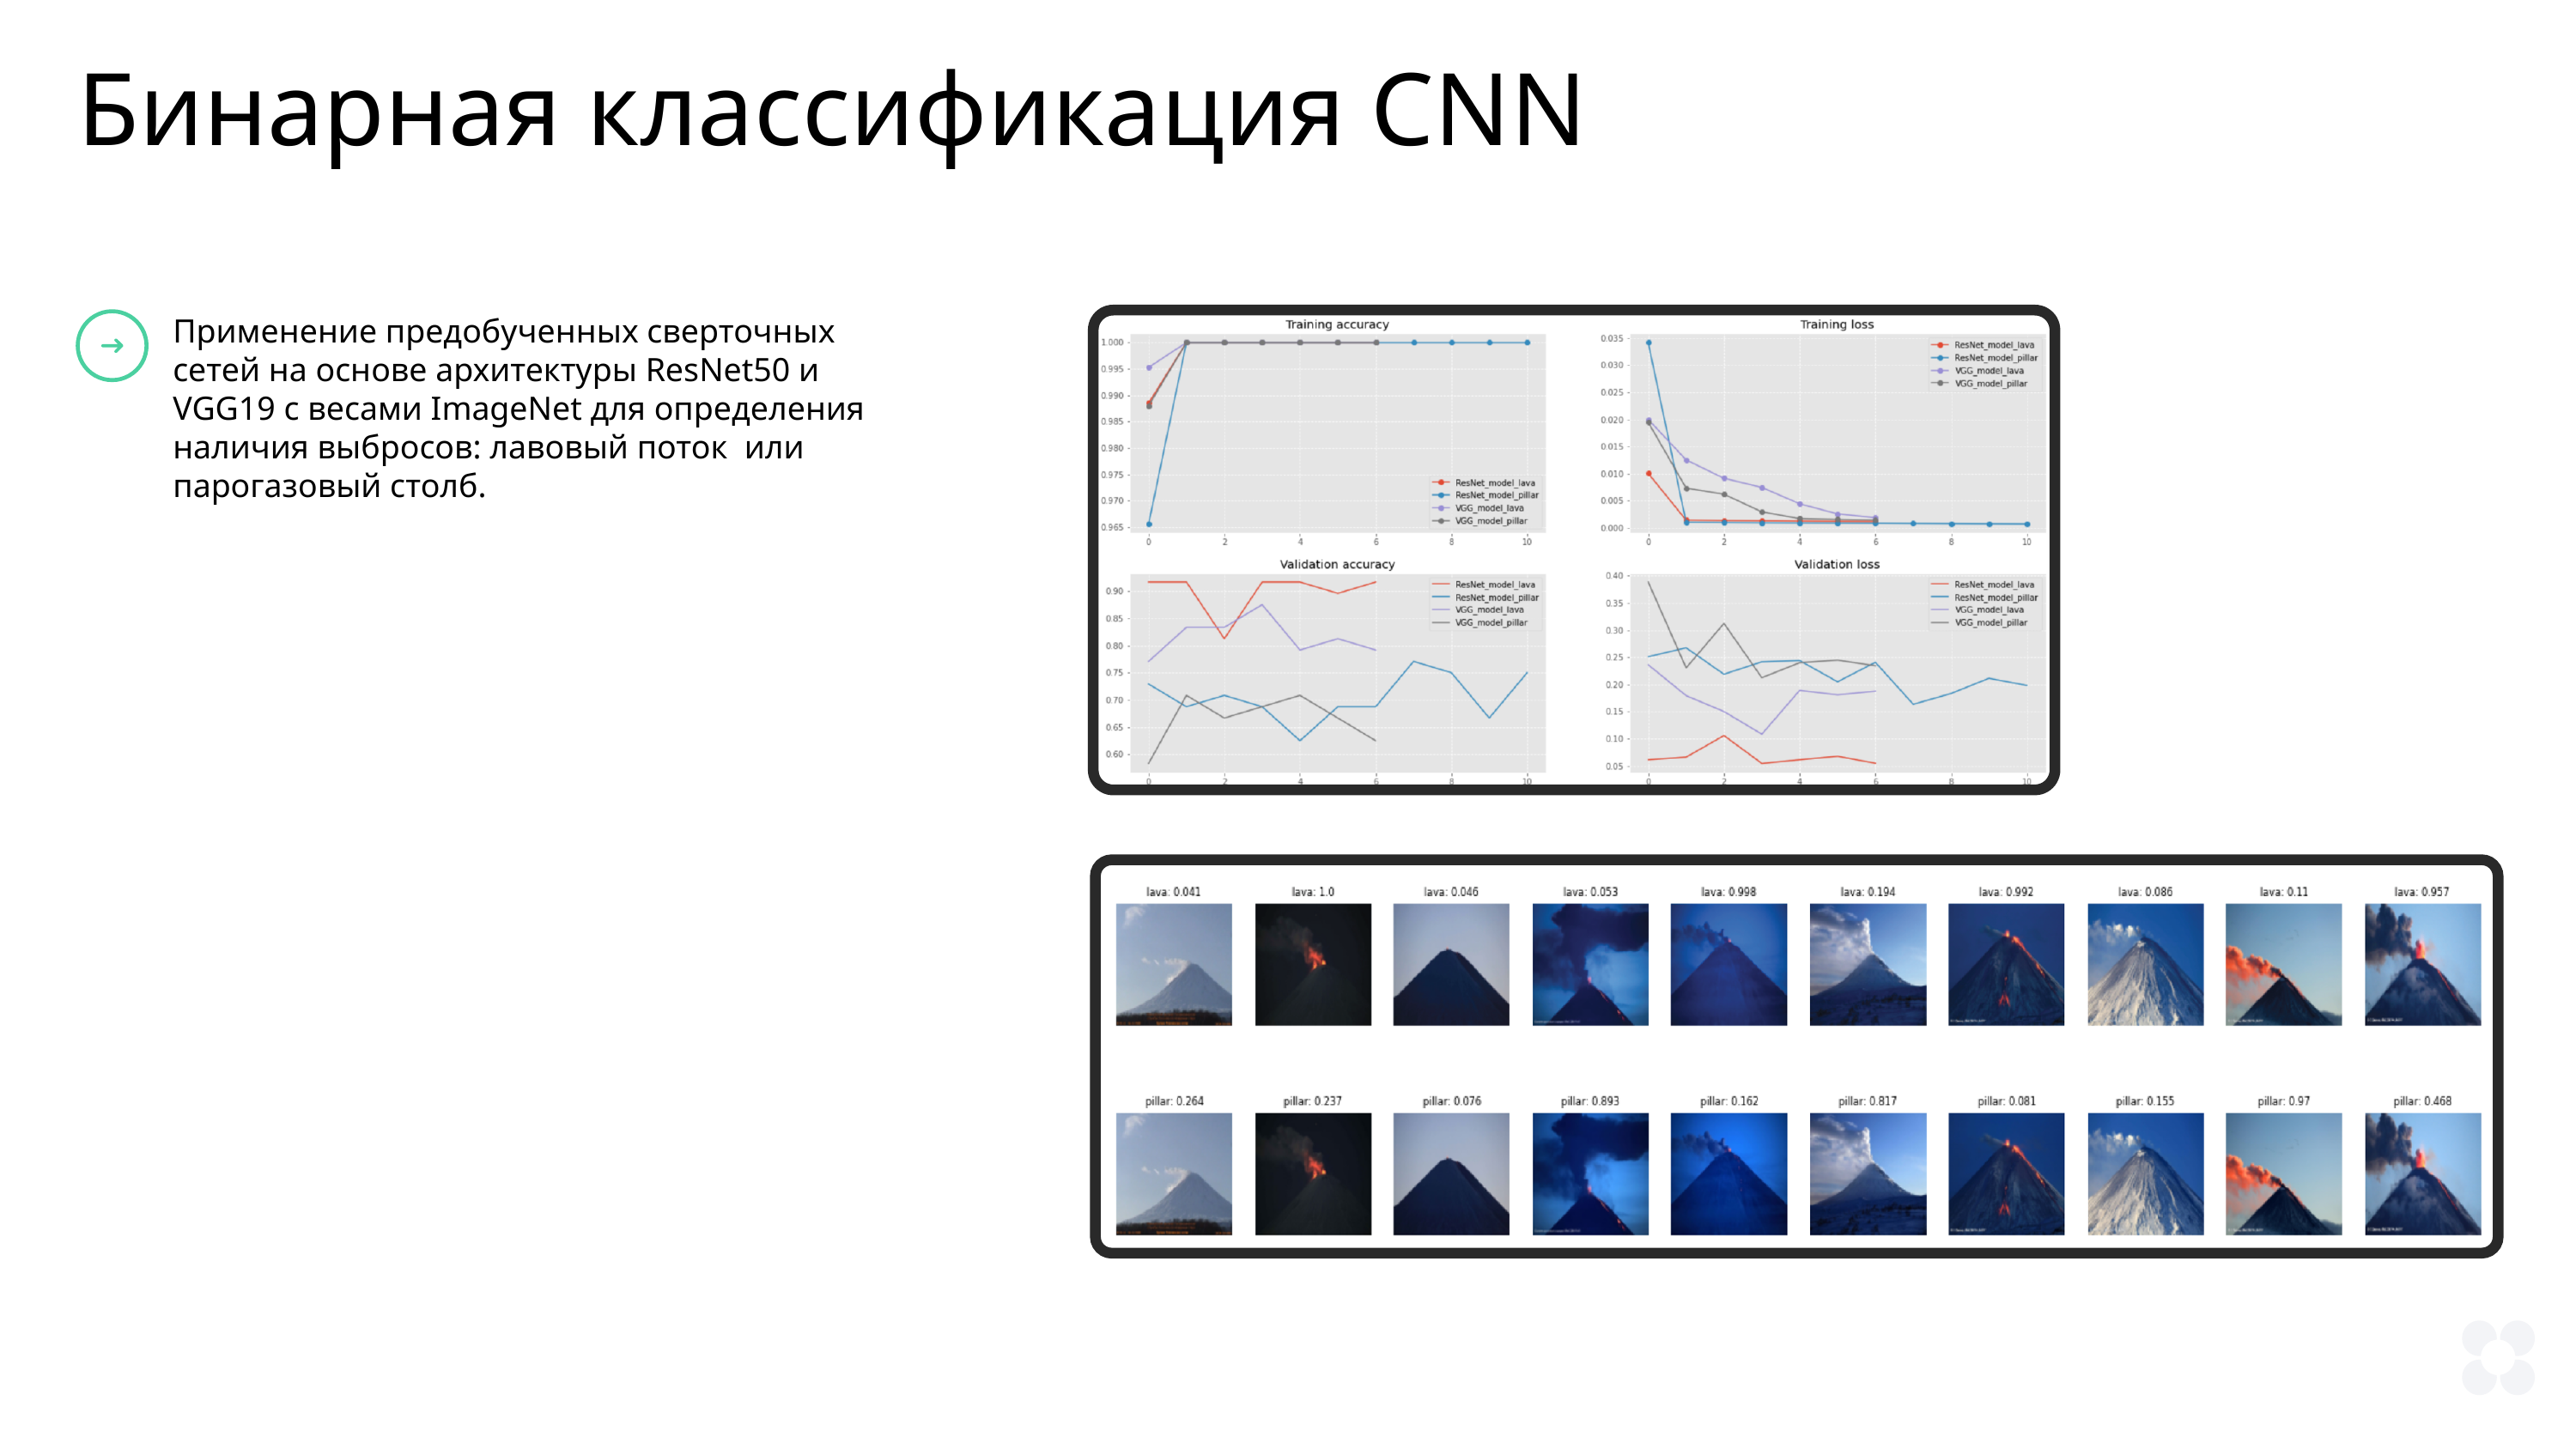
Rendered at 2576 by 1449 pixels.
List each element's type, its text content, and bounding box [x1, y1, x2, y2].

text_box Применение предобученных сверточных сетей на основе архитектуры ResNet50 и VGG19 с весами ImageNet для определения наличия выбросов: лавовый поток или парогазовый столб. [173, 311, 884, 870]
picture [1092, 309, 2056, 791]
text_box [77, 311, 147, 381]
text_box Бинарная классификация CNN [77, 69, 2091, 278]
picture [1095, 859, 2499, 1254]
